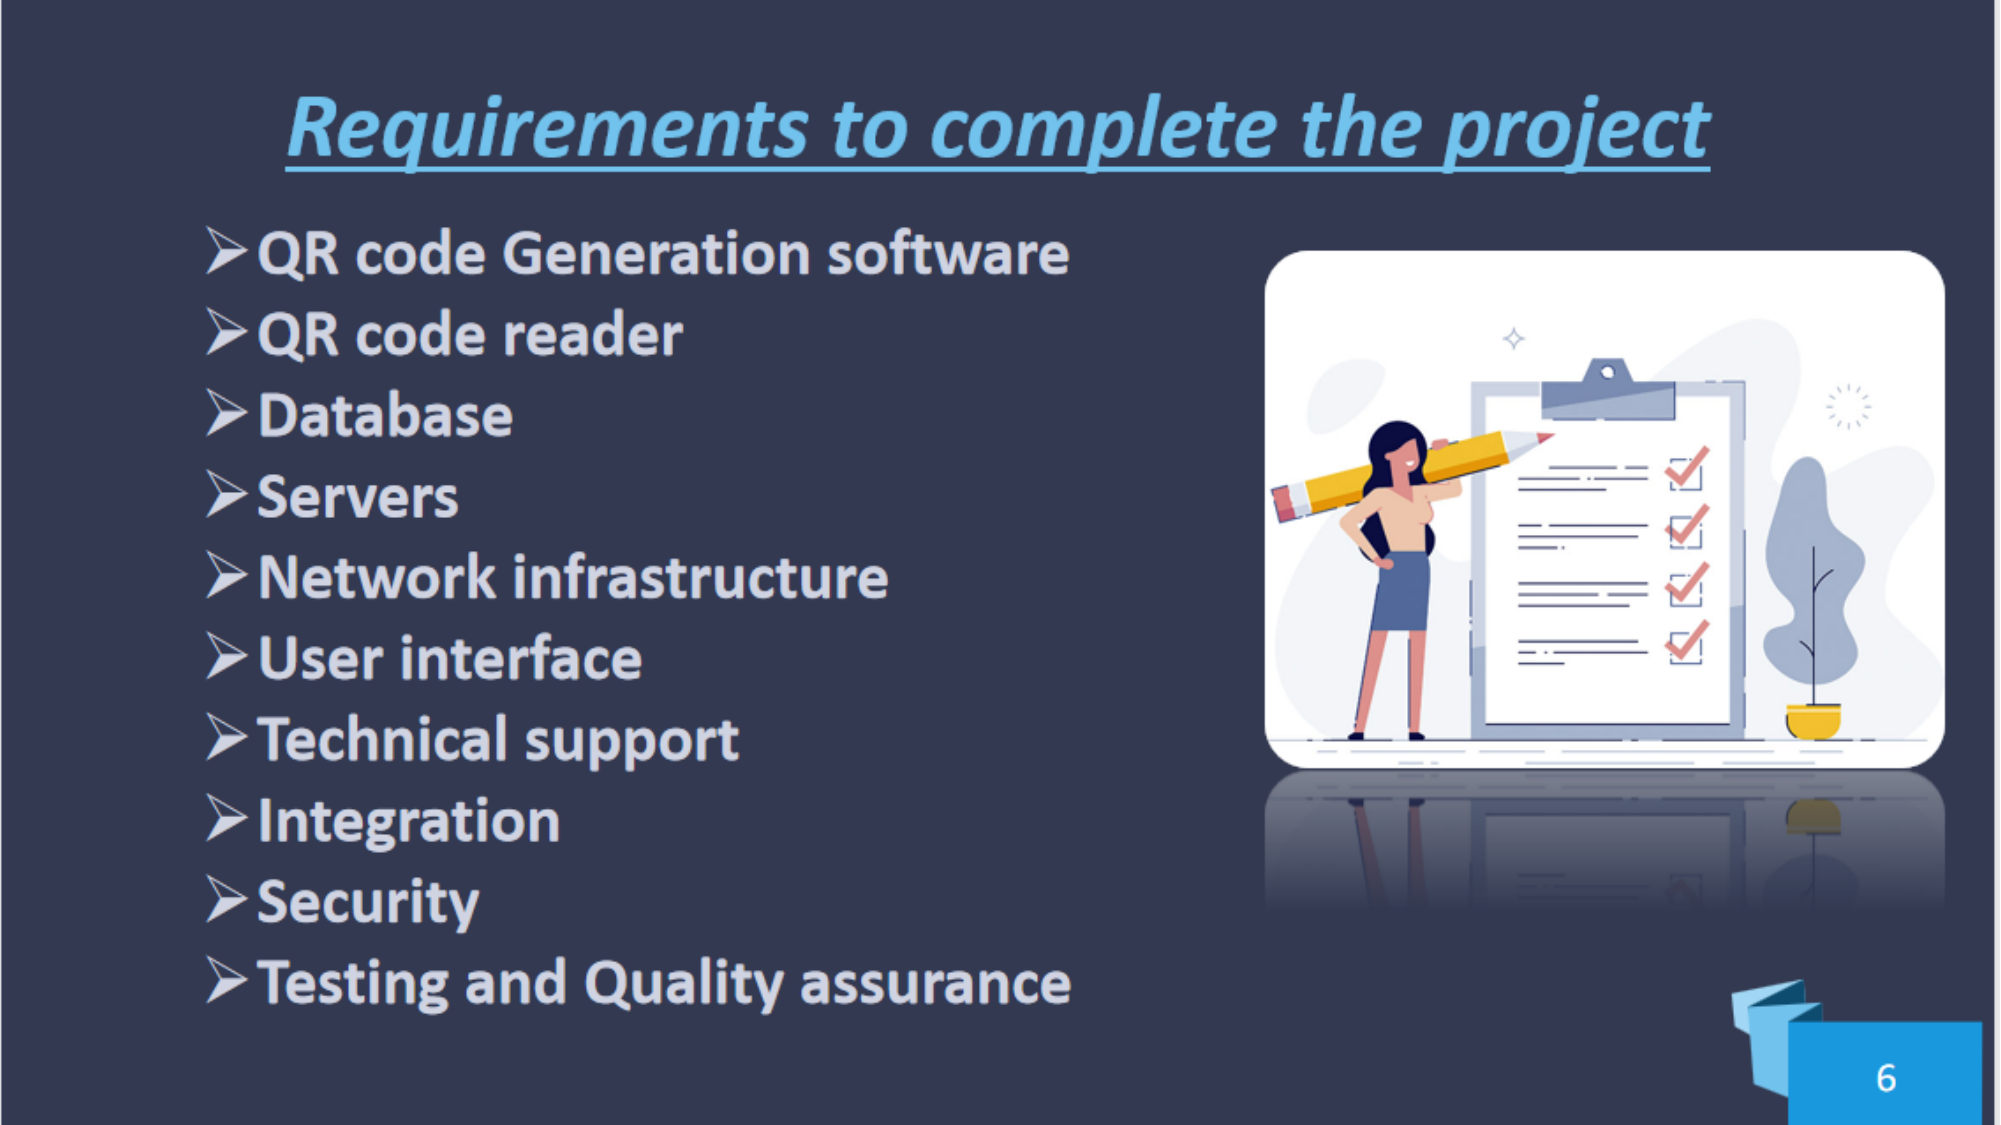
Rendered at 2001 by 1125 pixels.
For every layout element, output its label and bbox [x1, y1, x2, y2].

list [0, 0, 2000, 1125]
